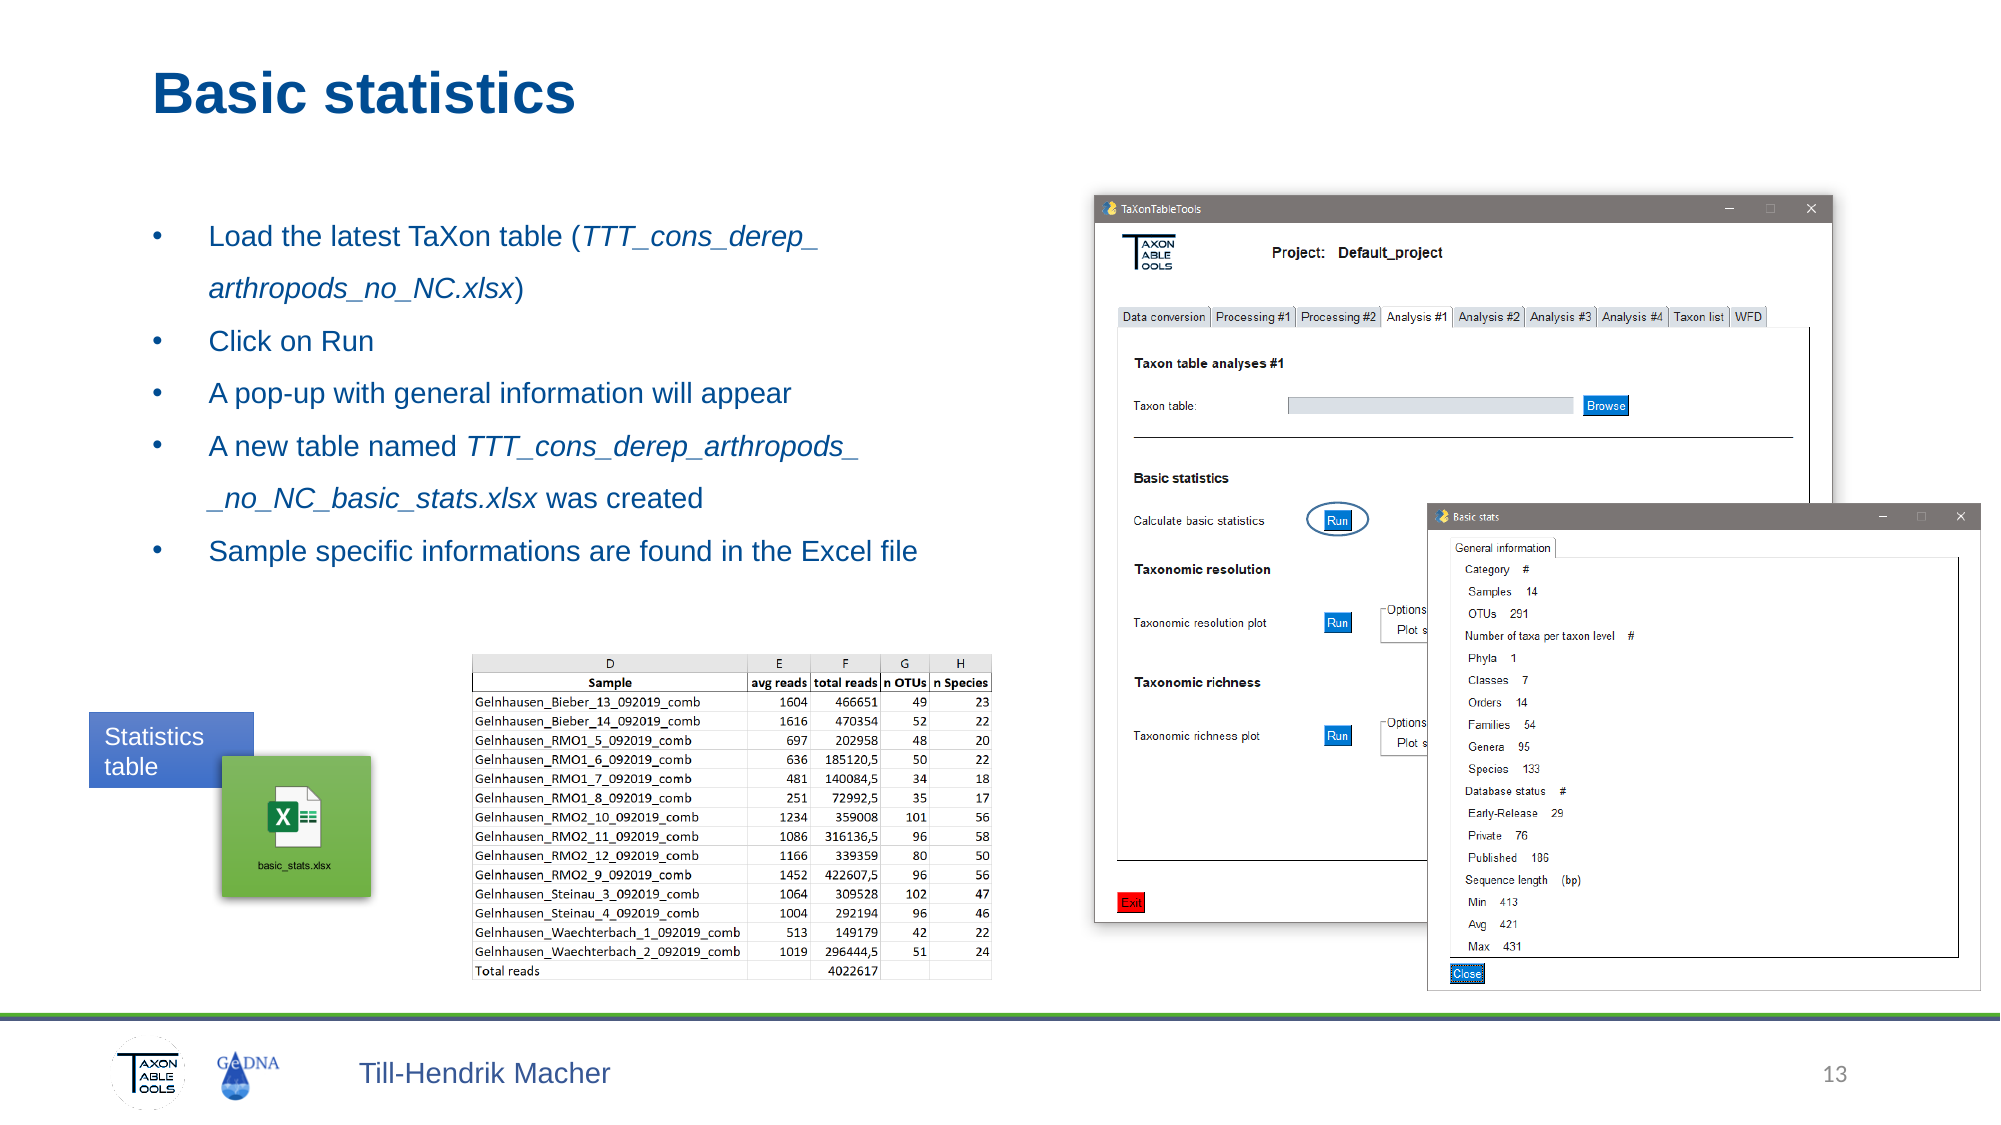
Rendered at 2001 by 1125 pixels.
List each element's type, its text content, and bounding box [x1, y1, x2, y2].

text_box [110, 1035, 635, 1110]
text_box Statistics table [89, 712, 254, 788]
text_box [222, 756, 371, 897]
picture [232, 784, 336, 874]
text_box 13 [1412, 1042, 1863, 1103]
text_box Load the latest TaXon table (TTT_cons_derep_ arthropods_no_NC.xlsx) Click on Run A pop-up with general information will appear A new table named TTT_cons_derep_arthropods_ _no_NC_basic_stats.xlsx was created Sample specific informations are found in the Excel file [137, 192, 1015, 597]
picture [1073, 180, 1981, 991]
text_box Basic statistics [137, 0, 1863, 189]
picture [472, 654, 992, 980]
